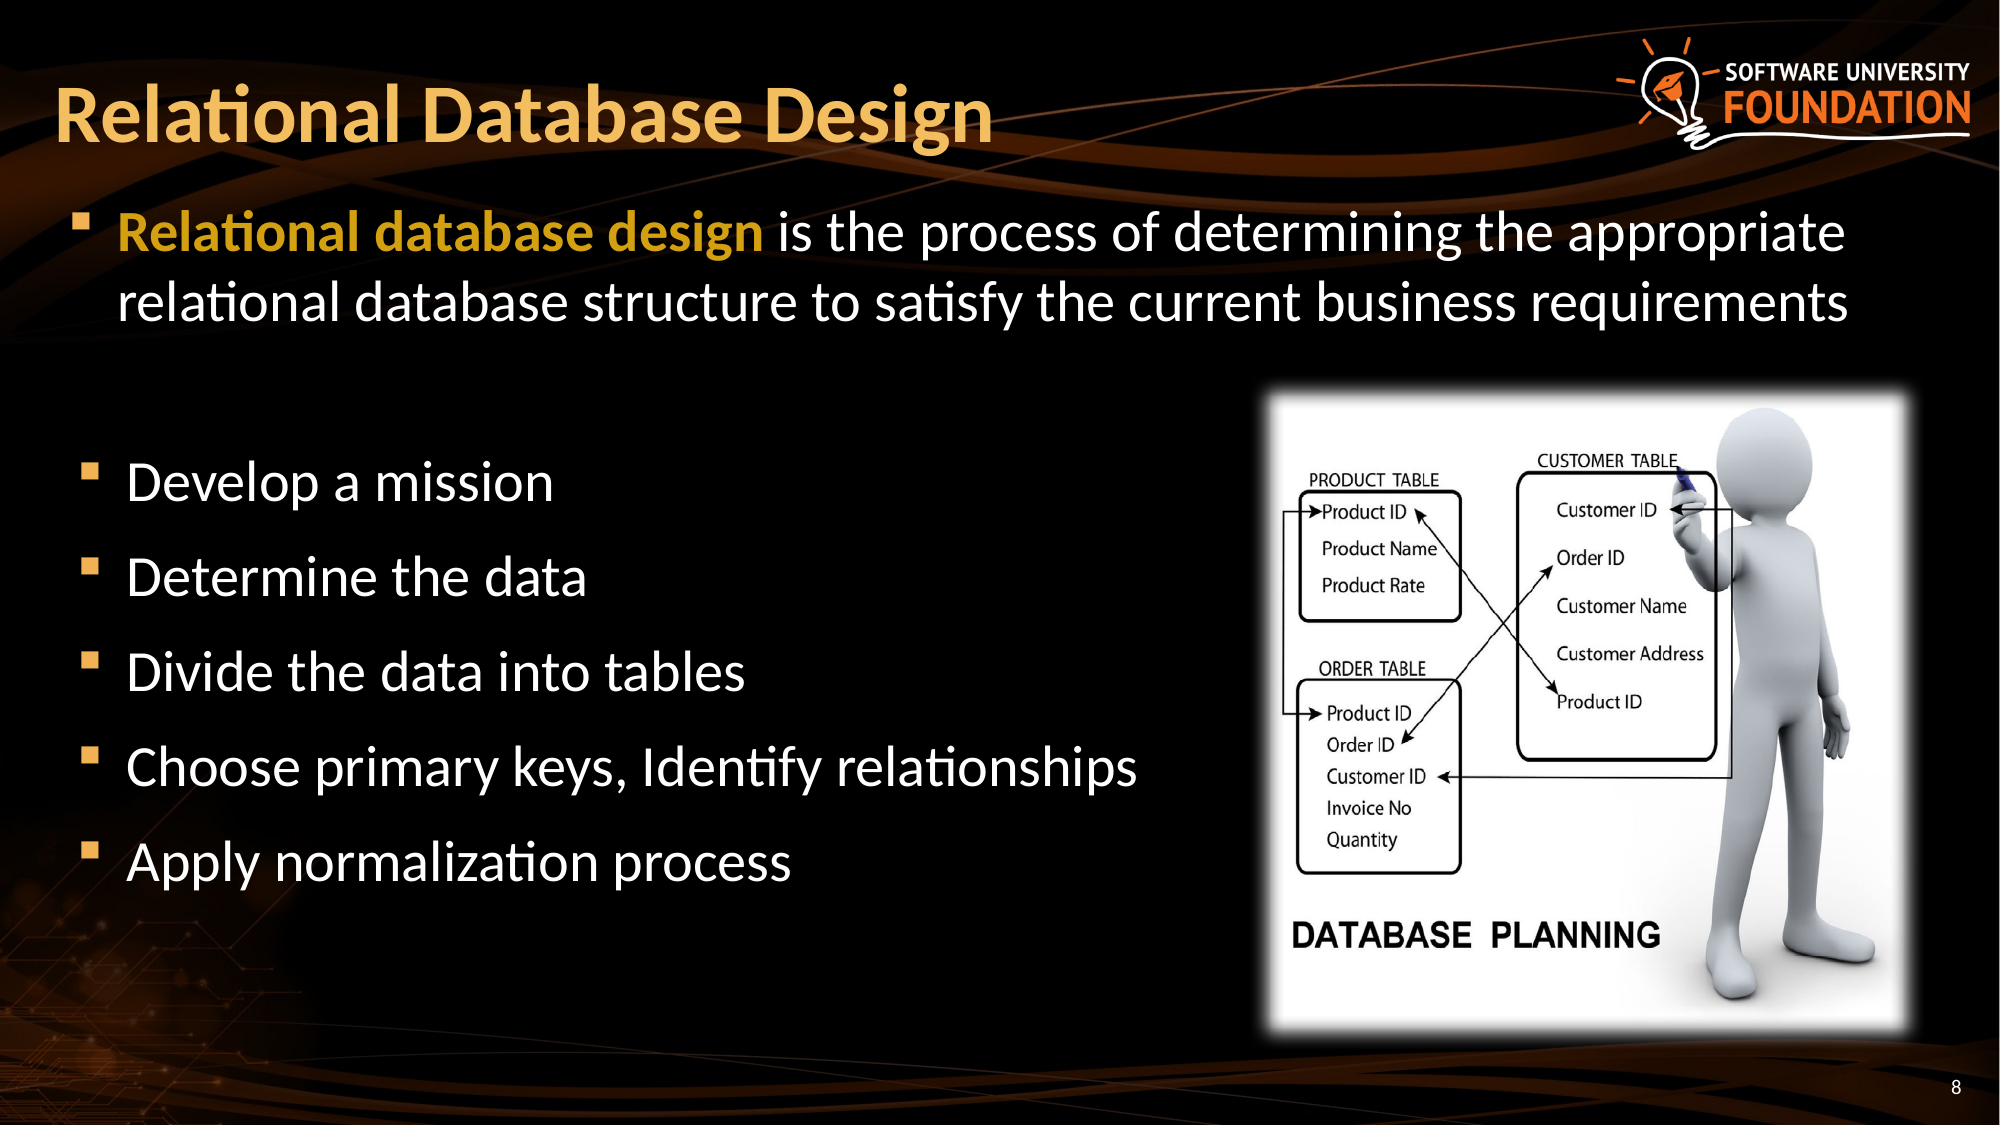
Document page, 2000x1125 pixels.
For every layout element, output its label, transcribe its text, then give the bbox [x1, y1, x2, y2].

picture [0, 0, 2000, 1125]
list Relational database design is the process of determining the appropriate relational database structure to satisfy the current business requirements [49, 187, 1950, 400]
text_box Develop a mission Determine the data Divide the data into tables Choose primary keys, Identify relationships Apply normalization process [58, 437, 1225, 963]
slide_number 8 [1897, 1070, 1968, 1103]
text_box Relational Database Design [37, 24, 1609, 208]
